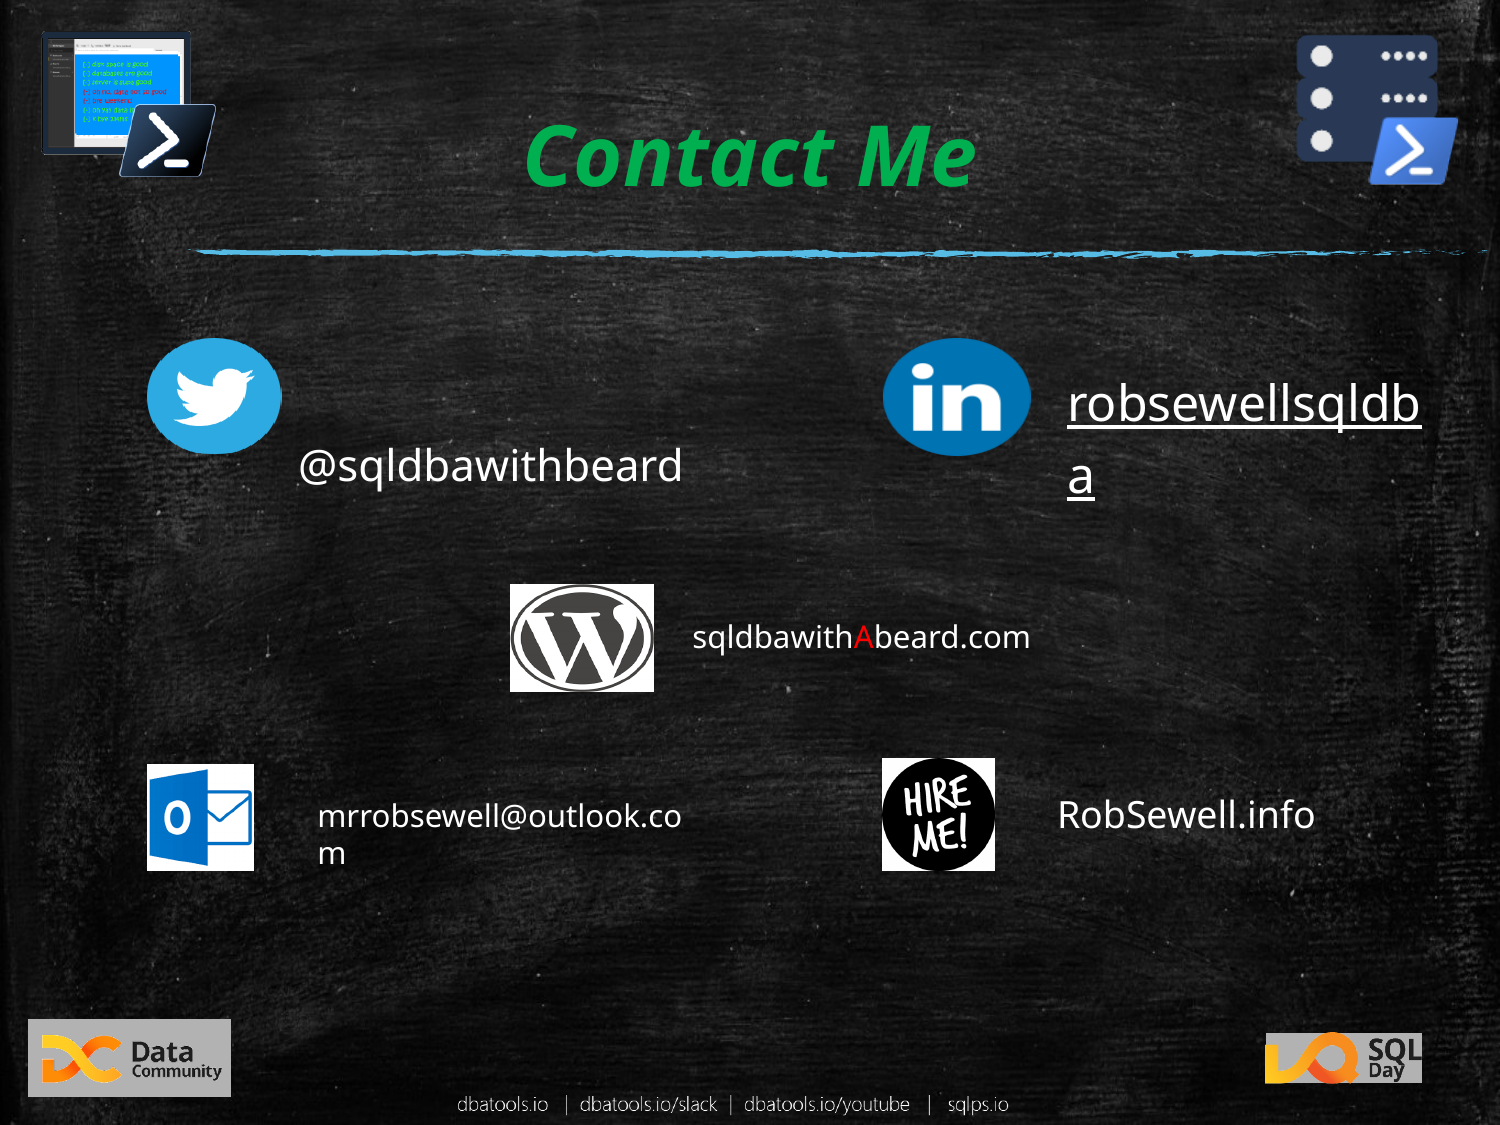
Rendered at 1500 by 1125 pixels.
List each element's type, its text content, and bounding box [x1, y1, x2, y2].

picture [1269, 16, 1460, 207]
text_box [510, 584, 1069, 701]
picture [18, 0, 228, 207]
picture [0, 1019, 1483, 1125]
picture [147, 764, 254, 871]
text_box RobSewell.info [1042, 788, 1433, 844]
picture [1265, 1032, 1422, 1084]
text_box mrrobsewell@outlook.com [227, 788, 722, 879]
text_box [883, 338, 1445, 508]
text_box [147, 338, 703, 559]
picture [882, 758, 995, 871]
title Contact Me [187, 45, 1313, 213]
